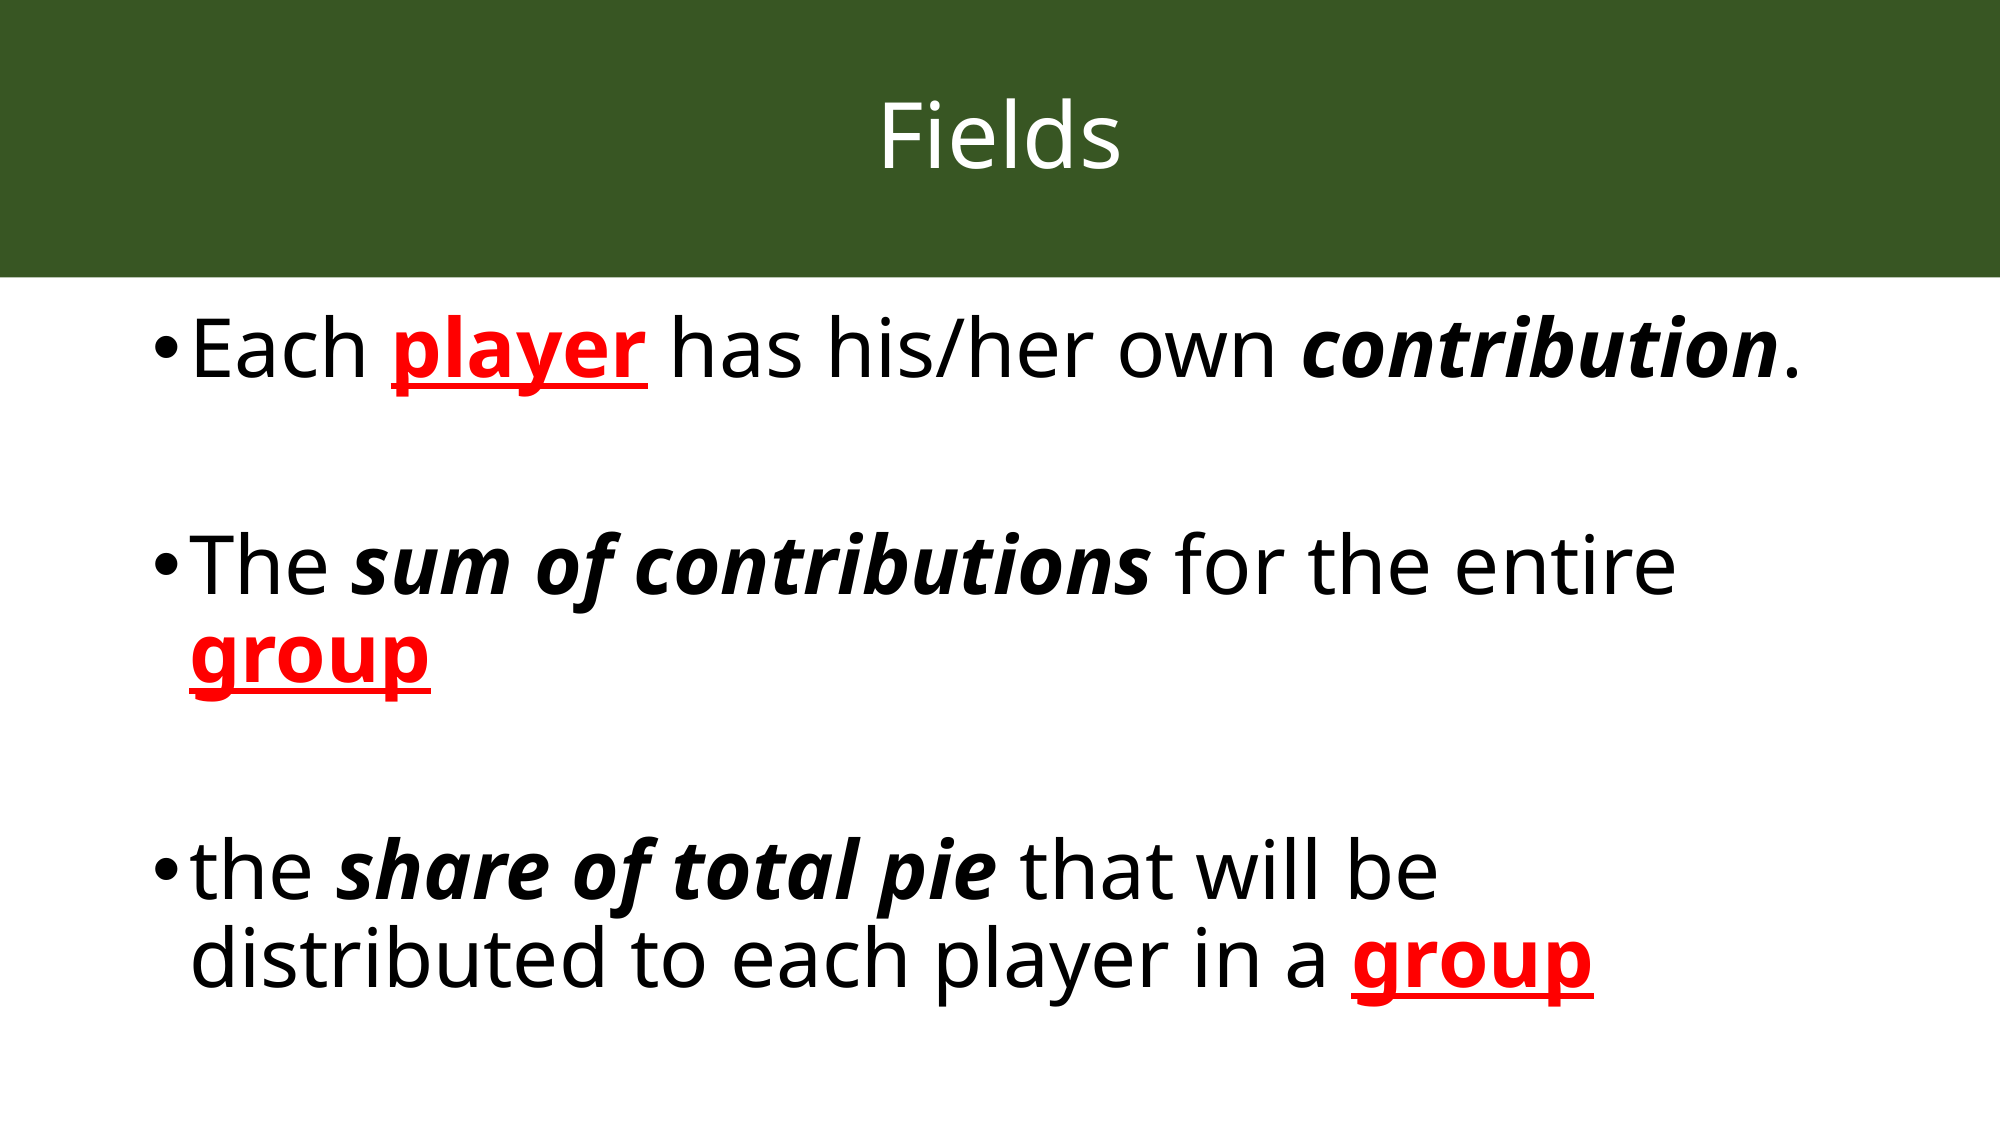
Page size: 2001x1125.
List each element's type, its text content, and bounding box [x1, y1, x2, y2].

list Each player has his/her own contribution. The sum of contributions for the entire group the share of total pie that will be distributed to each player in a group [137, 299, 1863, 1014]
title Fields [0, 0, 2000, 278]
